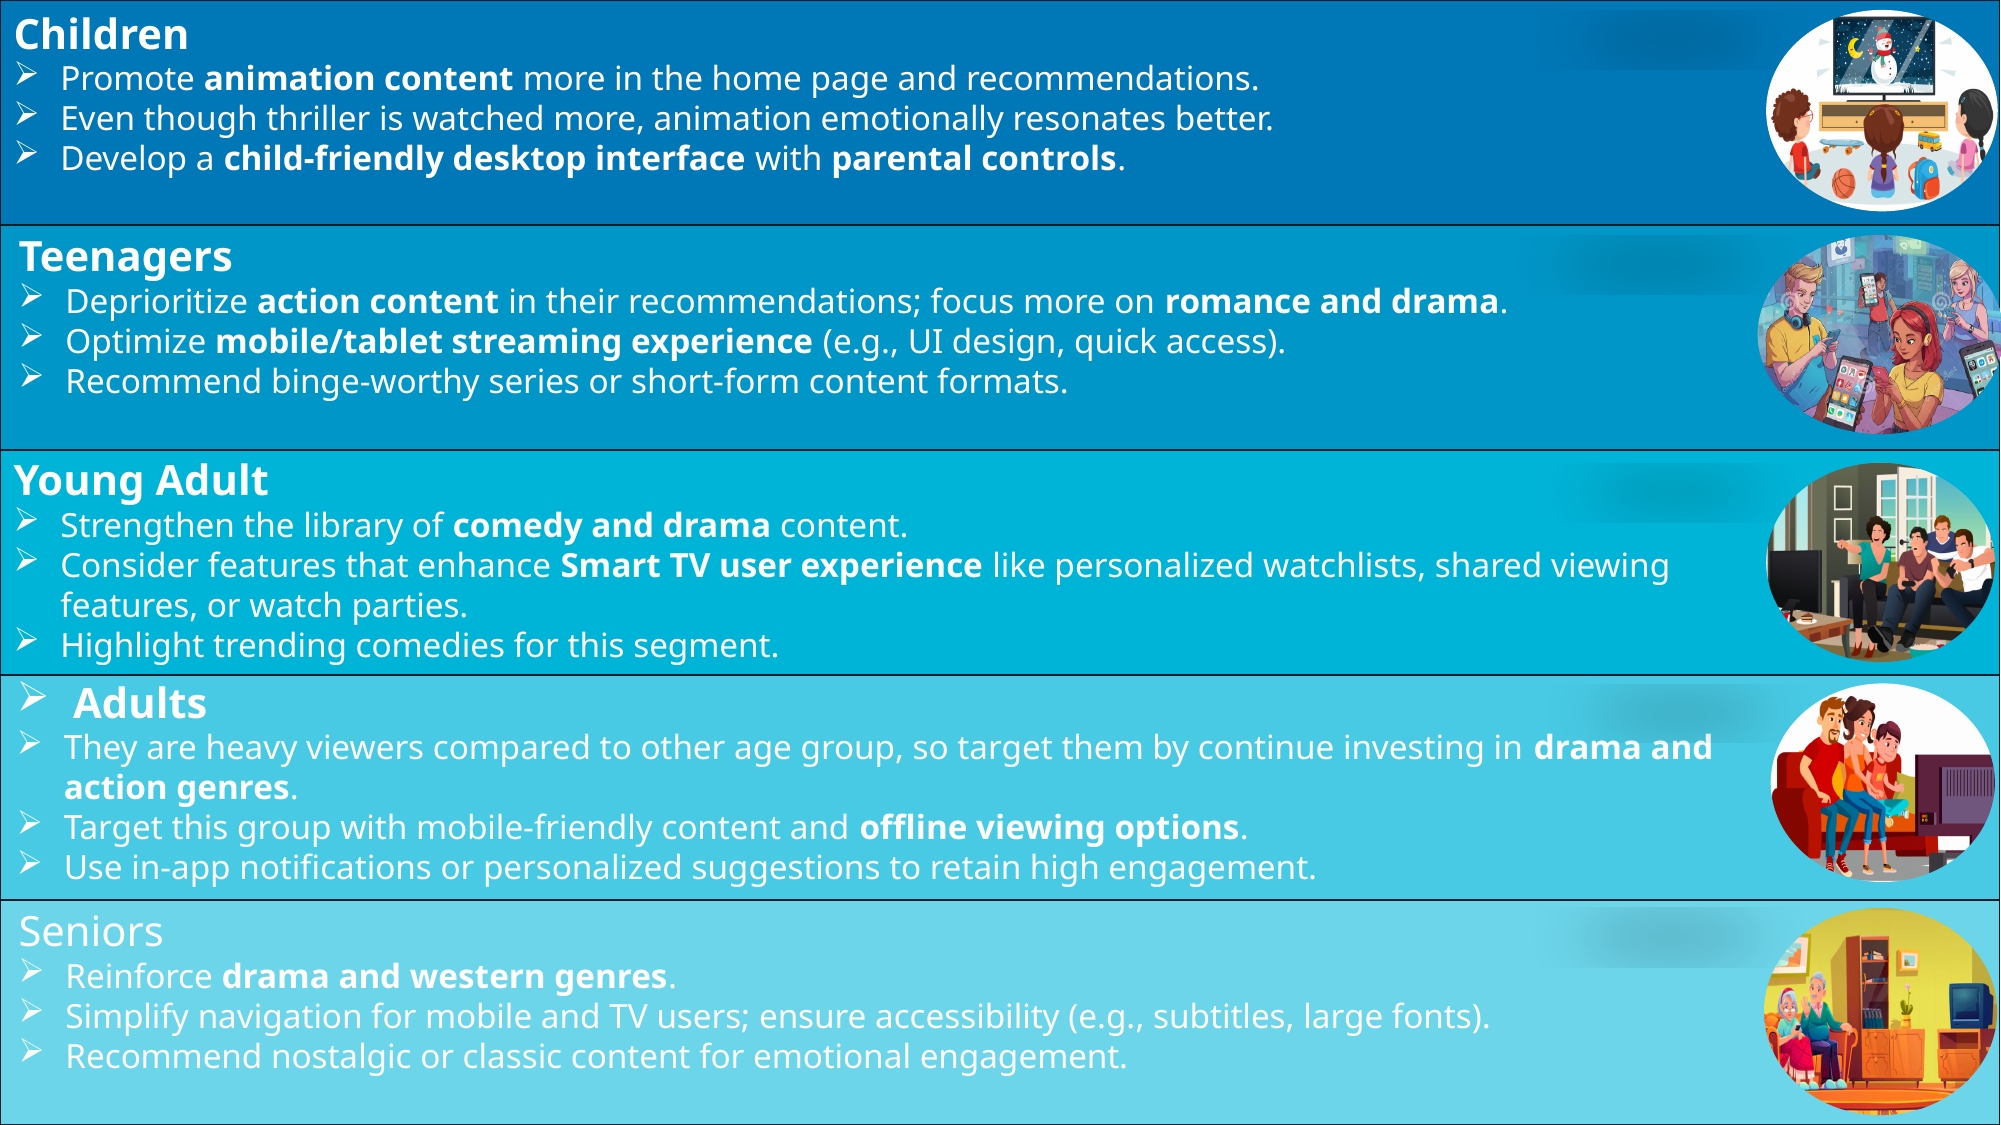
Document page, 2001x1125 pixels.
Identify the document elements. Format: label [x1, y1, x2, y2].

picture [1758, 236, 2001, 434]
text_box [0, 0, 2000, 1125]
picture [1765, 462, 1996, 663]
picture [1763, 907, 1998, 1116]
picture [1767, 10, 1997, 211]
picture [1770, 683, 1996, 883]
